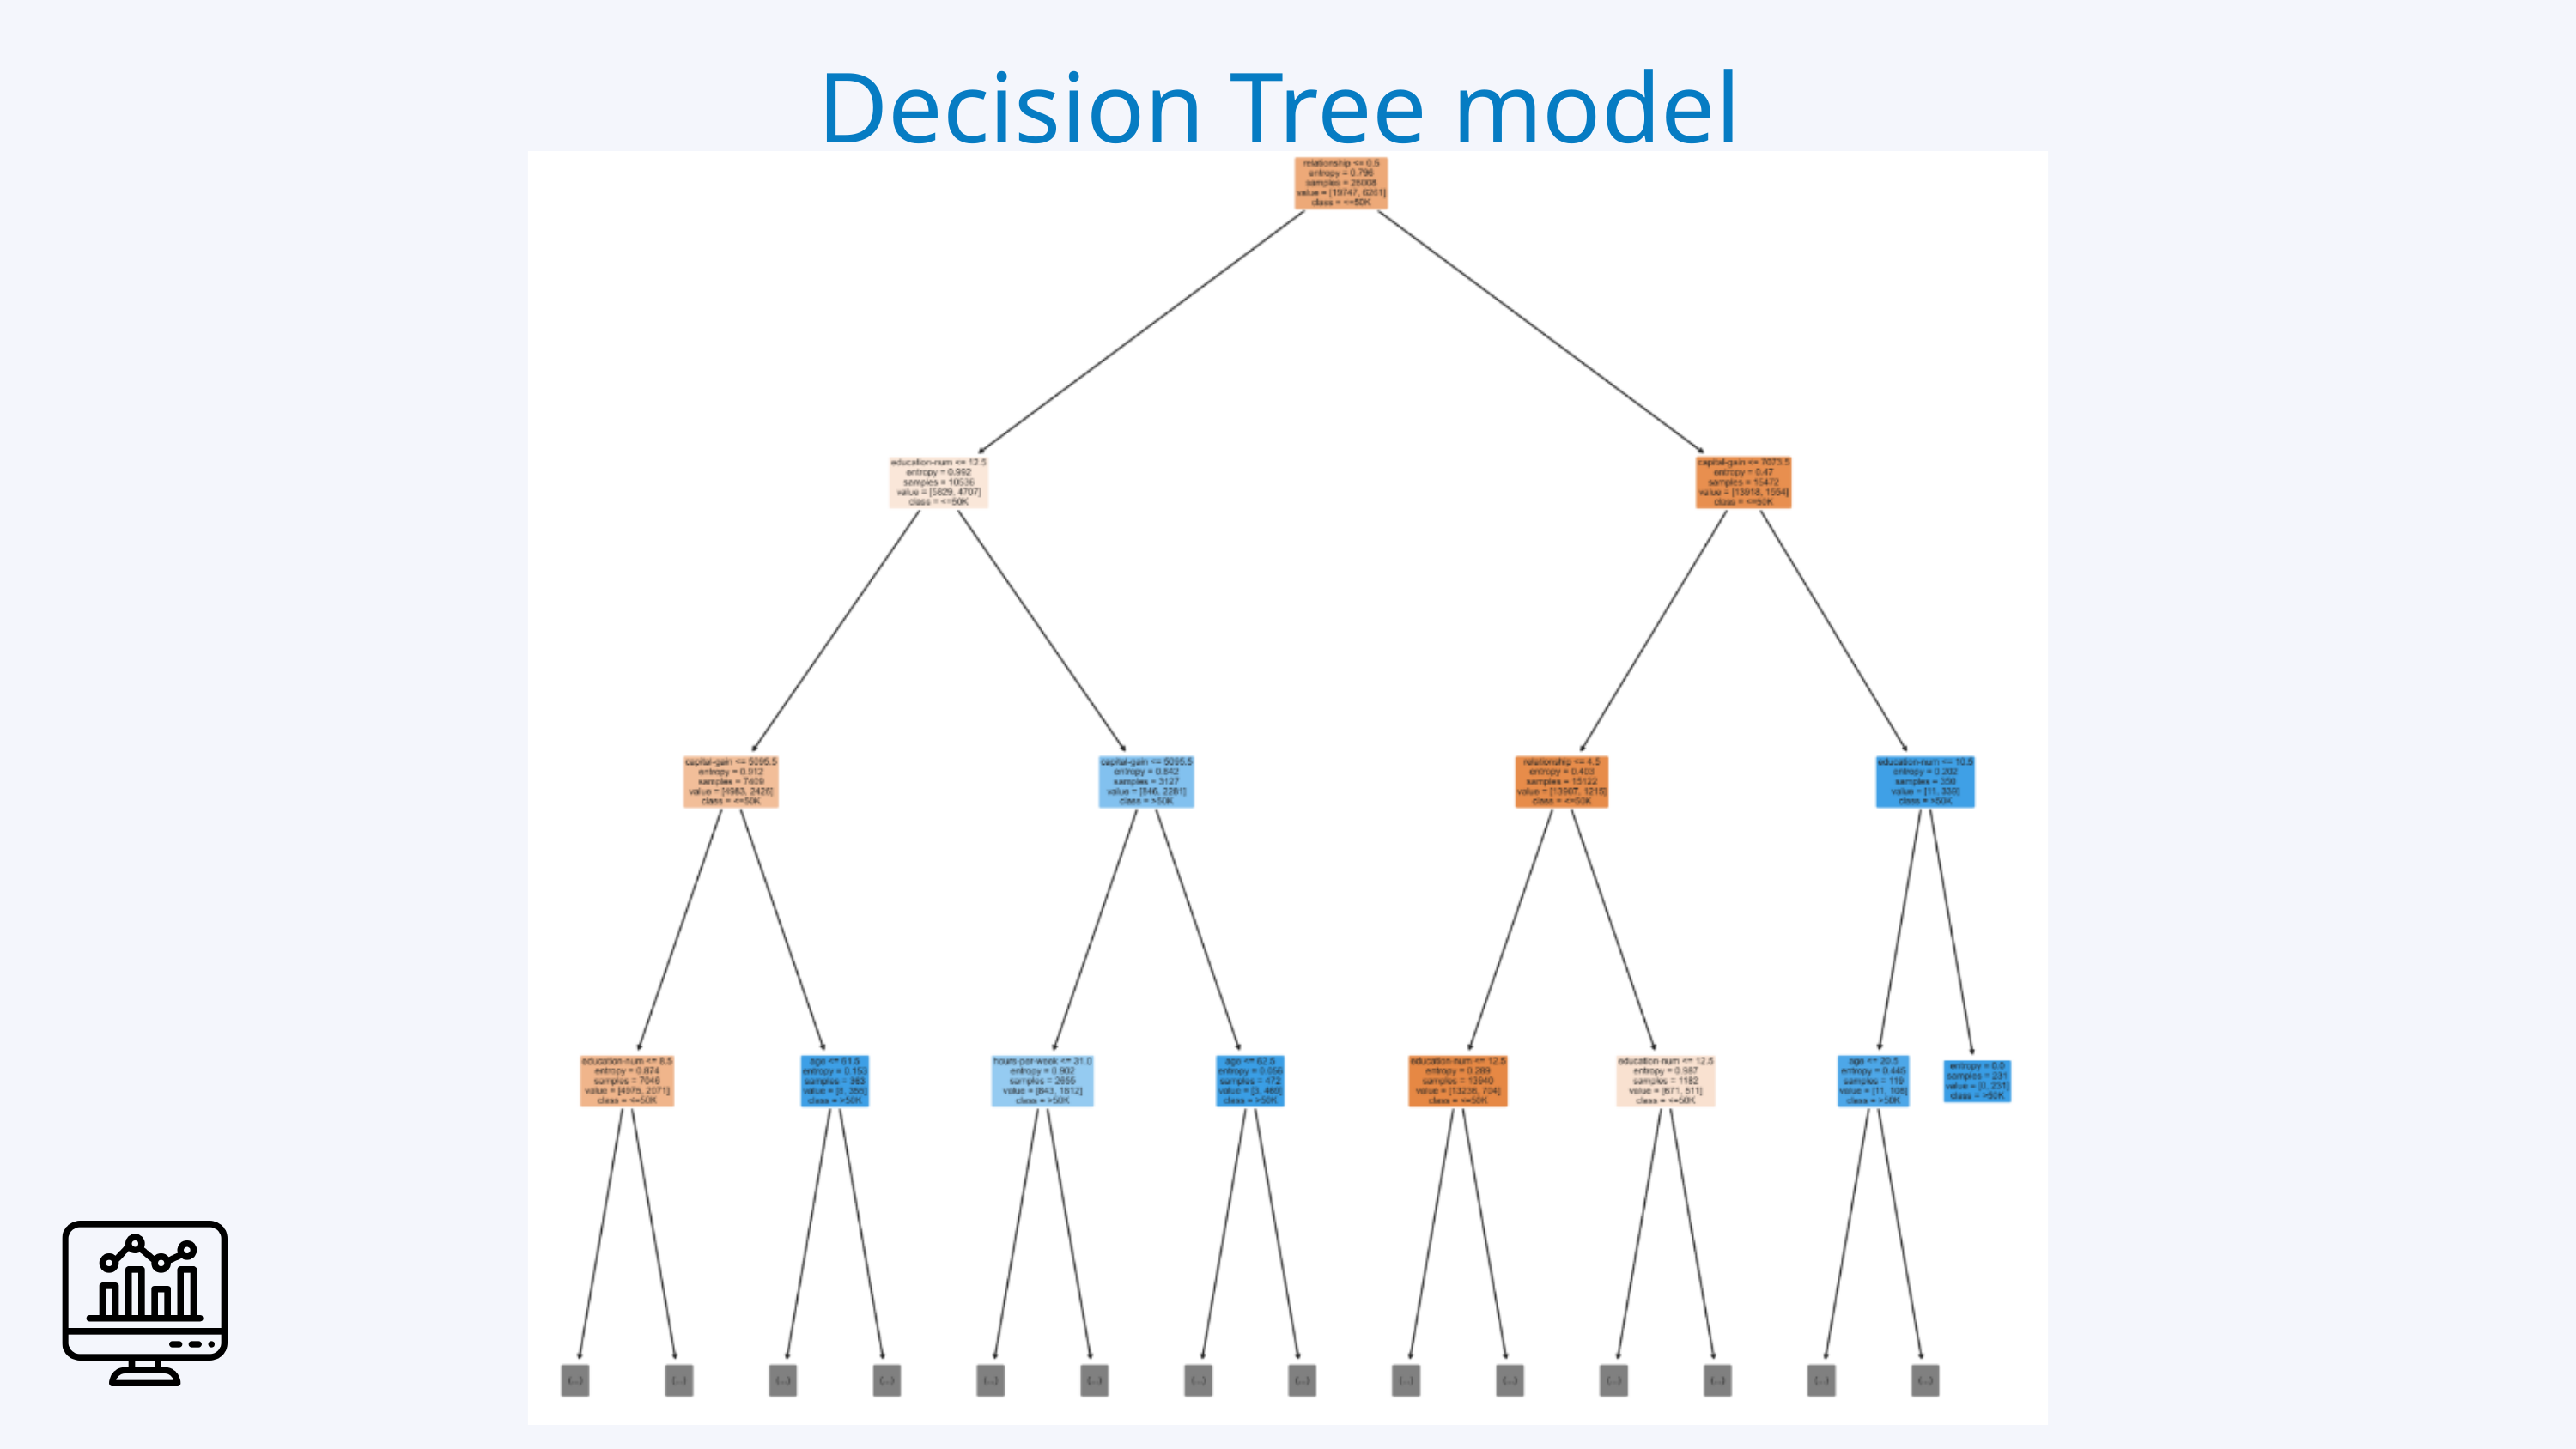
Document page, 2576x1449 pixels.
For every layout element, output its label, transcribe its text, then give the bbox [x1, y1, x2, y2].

text_box [62, 1221, 228, 1386]
text_box Decision Tree model [795, 26, 1765, 162]
text_box [527, 151, 2049, 1425]
